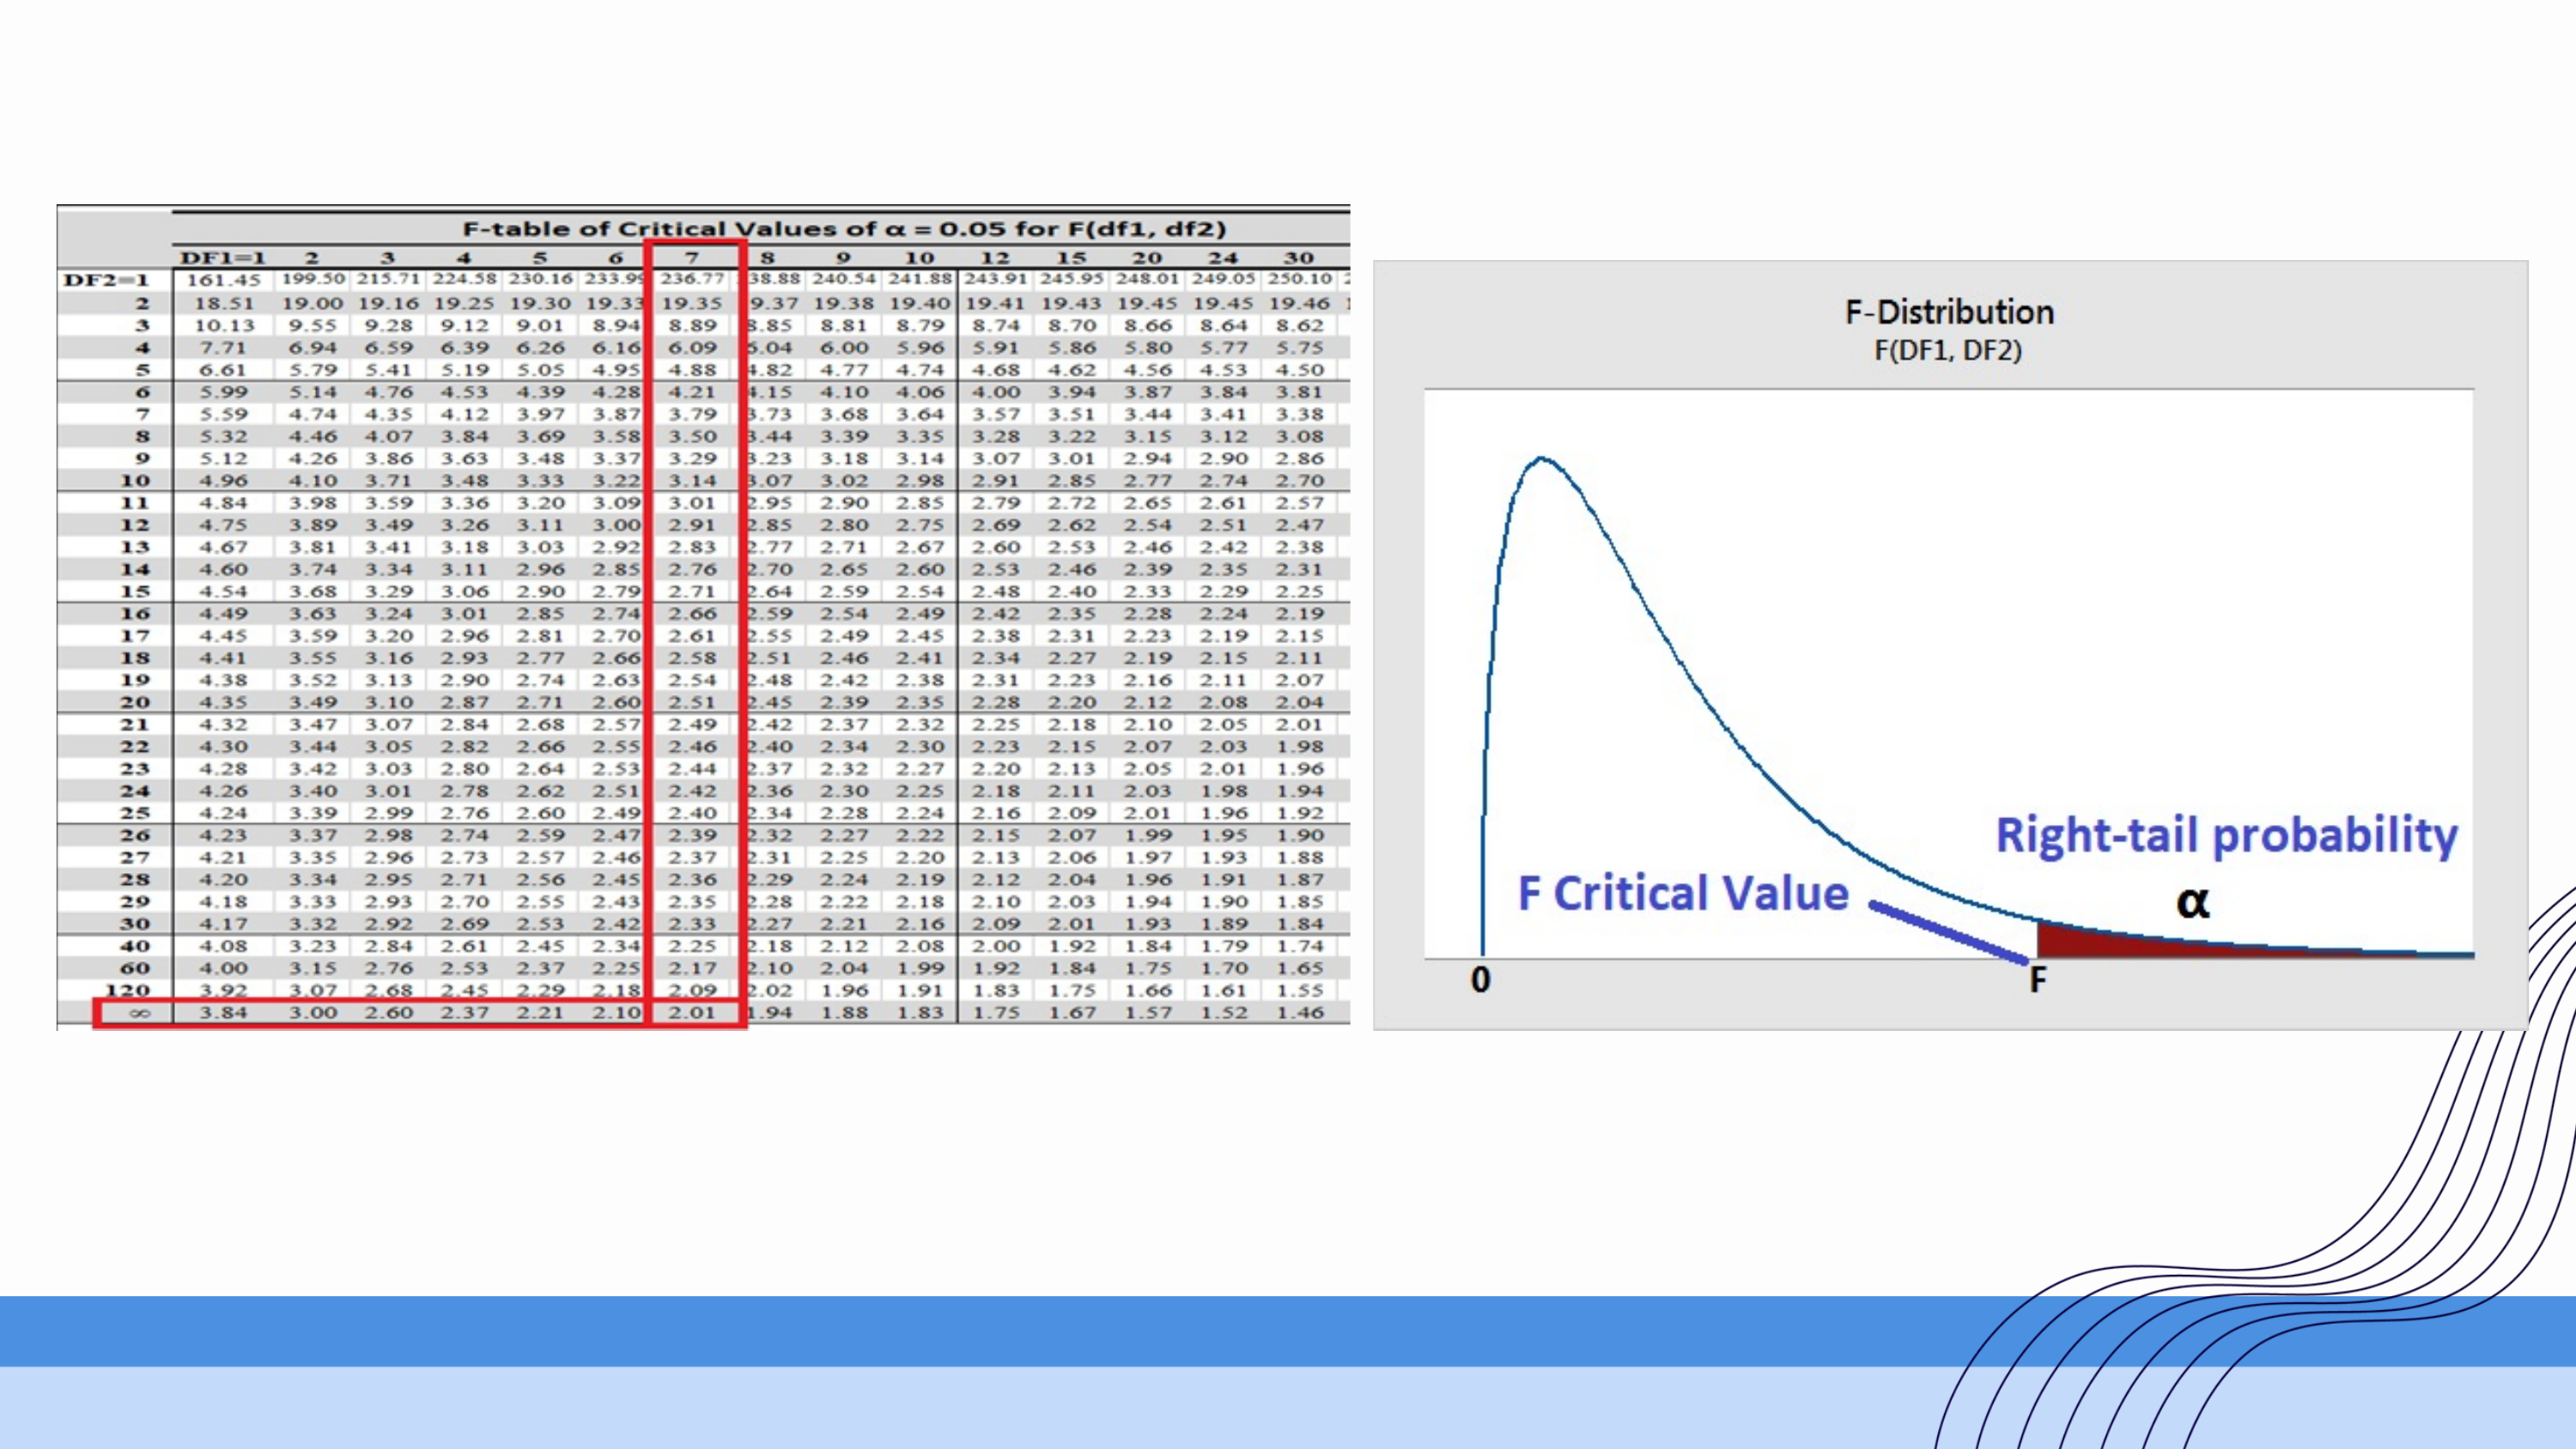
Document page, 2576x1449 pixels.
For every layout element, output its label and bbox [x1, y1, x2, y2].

text_box [1929, 556, 2576, 1449]
text_box [1373, 260, 2530, 1031]
text_box [0, 1296, 1925, 1449]
text_box [56, 204, 1351, 1031]
